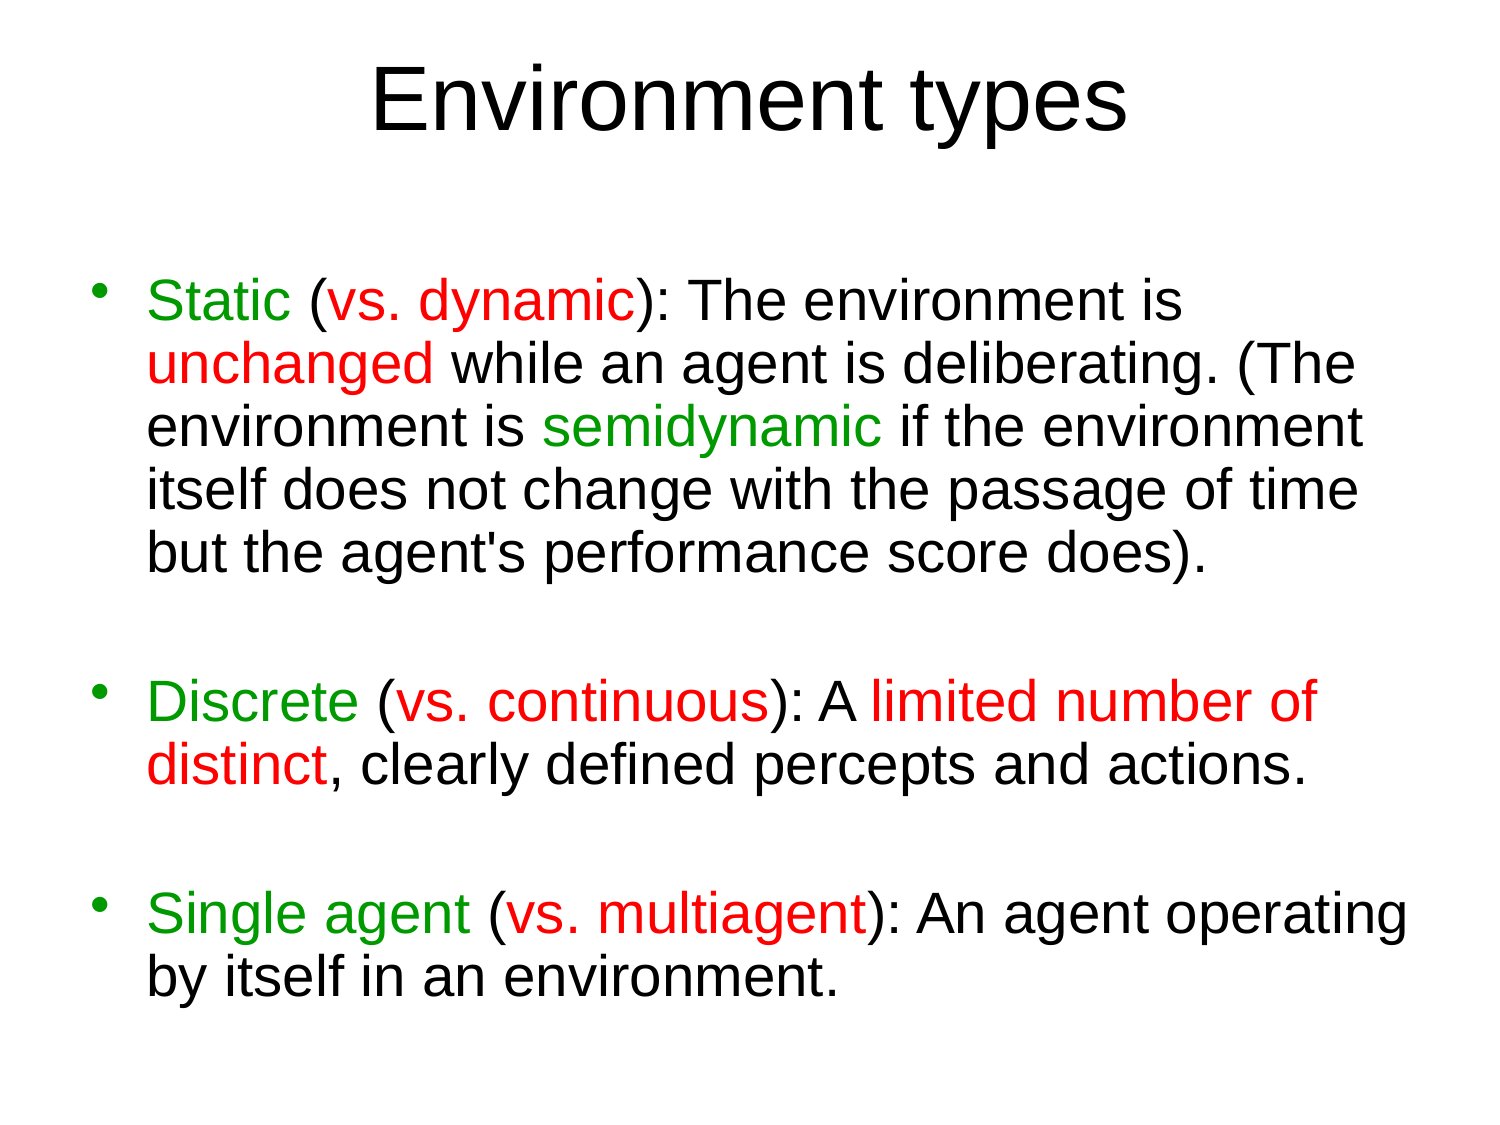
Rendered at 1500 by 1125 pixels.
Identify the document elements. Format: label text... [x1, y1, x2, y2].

title Environment types [74, 0, 1426, 188]
list Static (vs. dynamic): The environment is unchanged while an agent is deliberating. (The environment is semidynamic if the environment itself does not change with the passage of time but the agent's performance score does). Discrete (vs. continuous): A limited number of distinct, clearly defined percepts and actions. Single agent (vs. multiagent): An agent operating by itself in an environment. [74, 262, 1426, 1088]
